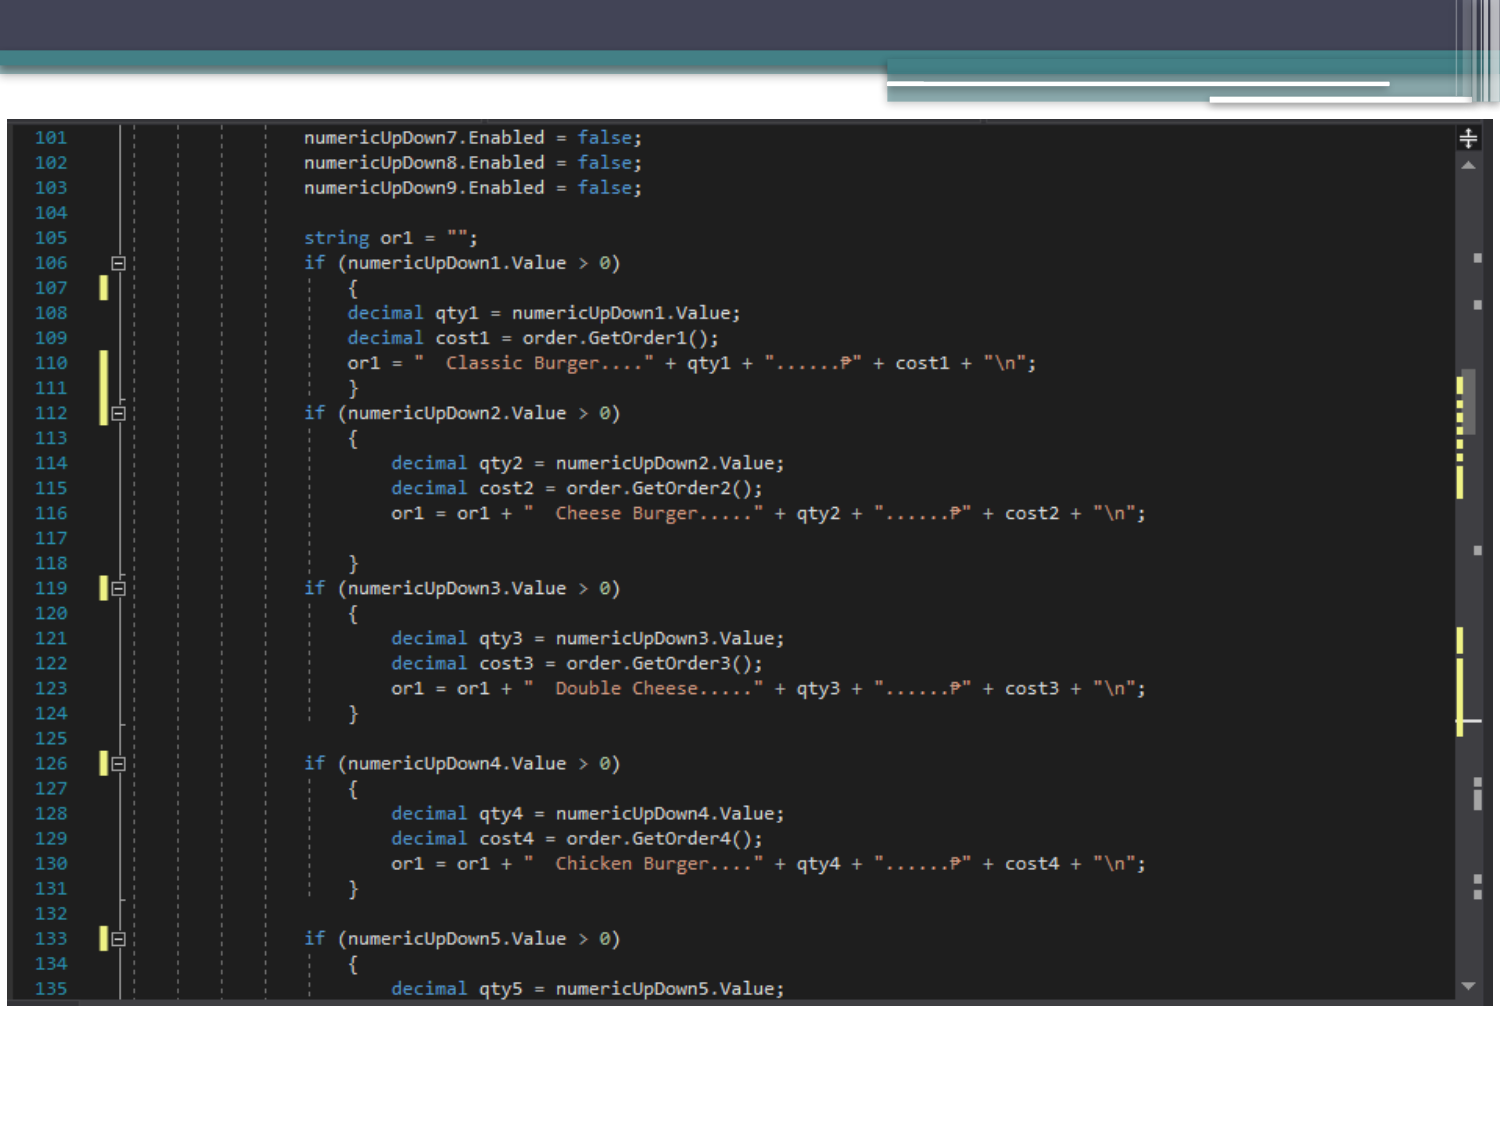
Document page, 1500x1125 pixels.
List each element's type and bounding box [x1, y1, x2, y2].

picture [7, 119, 1493, 1006]
